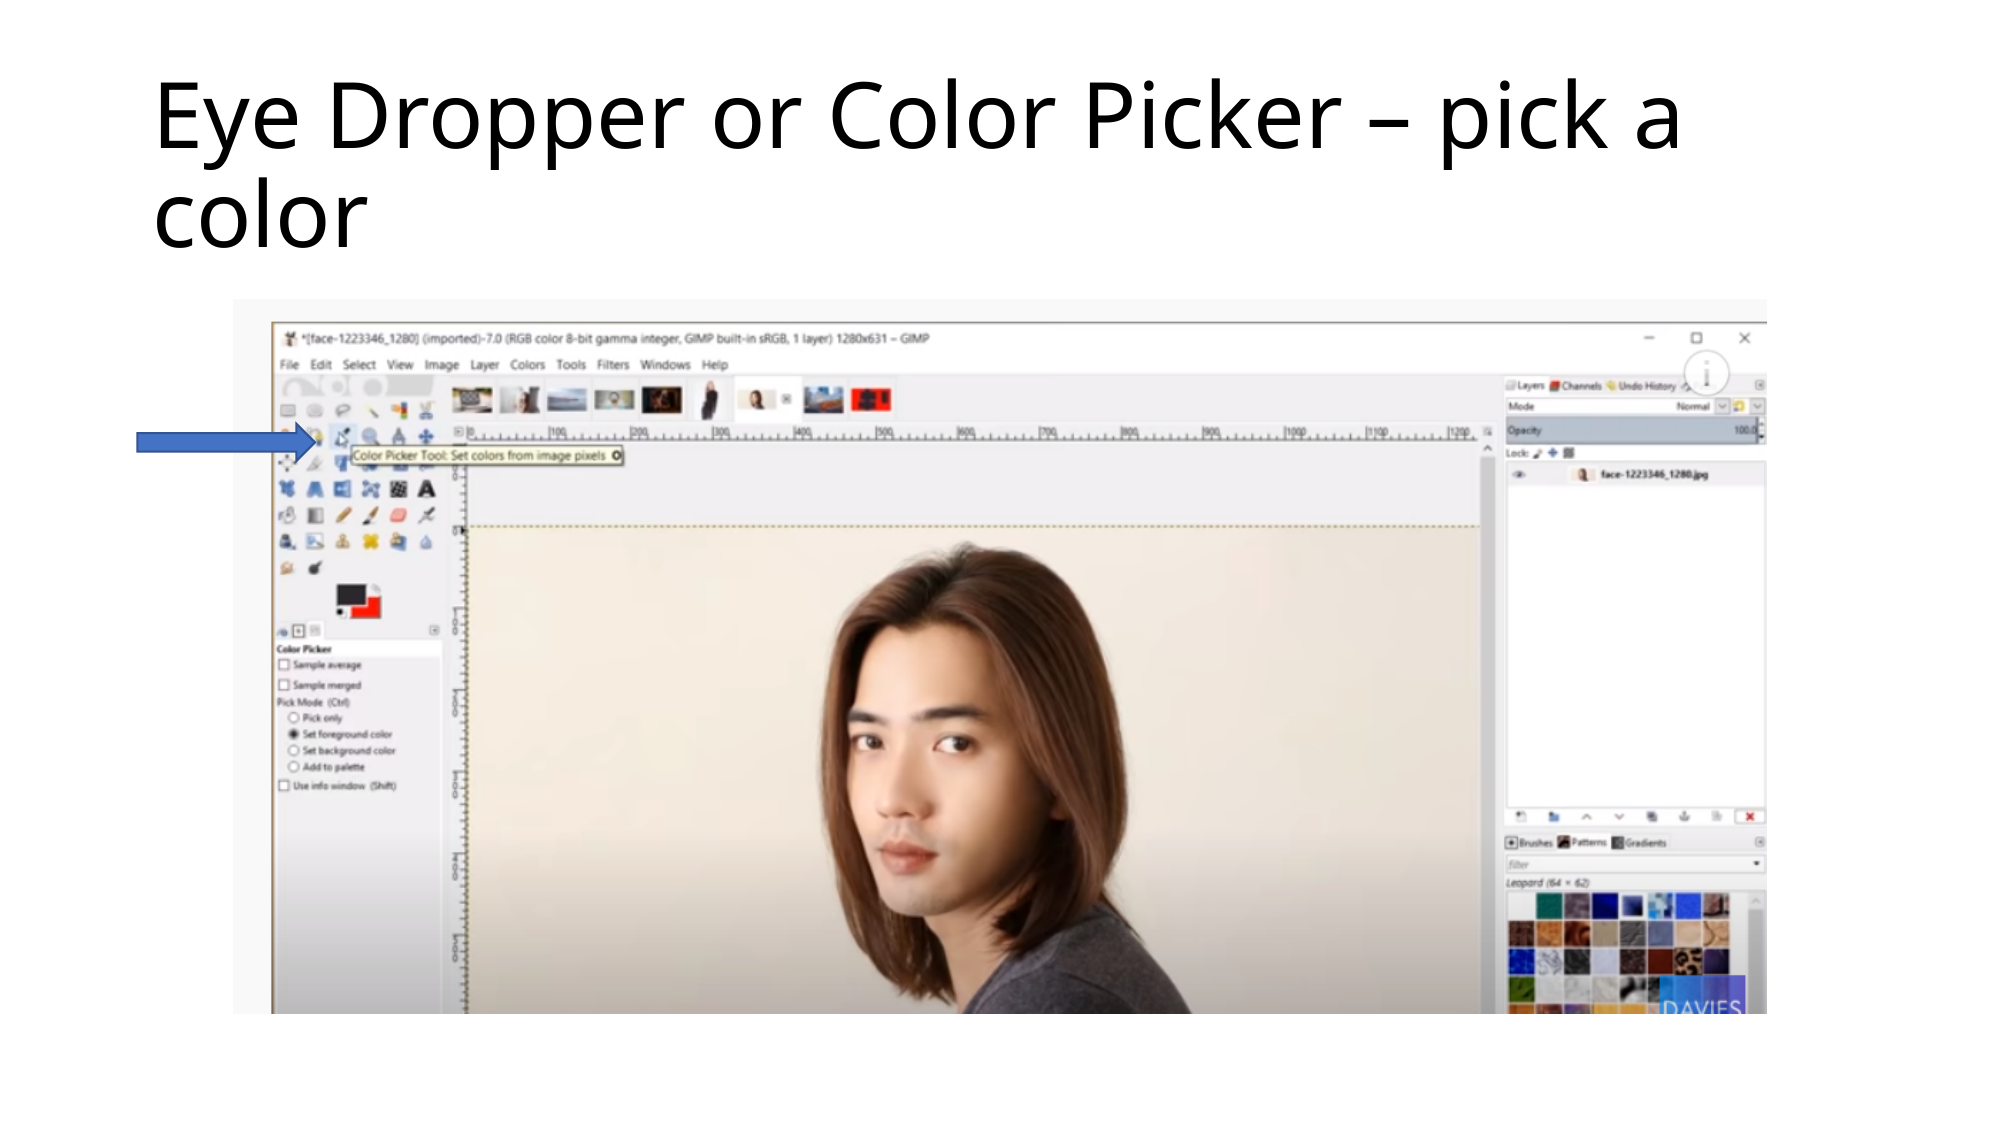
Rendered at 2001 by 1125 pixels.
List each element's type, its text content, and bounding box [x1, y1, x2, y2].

title Eye Dropper or Color Picker – pick a color [137, 59, 1863, 278]
text_box [136, 432, 233, 453]
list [233, 299, 1767, 1014]
